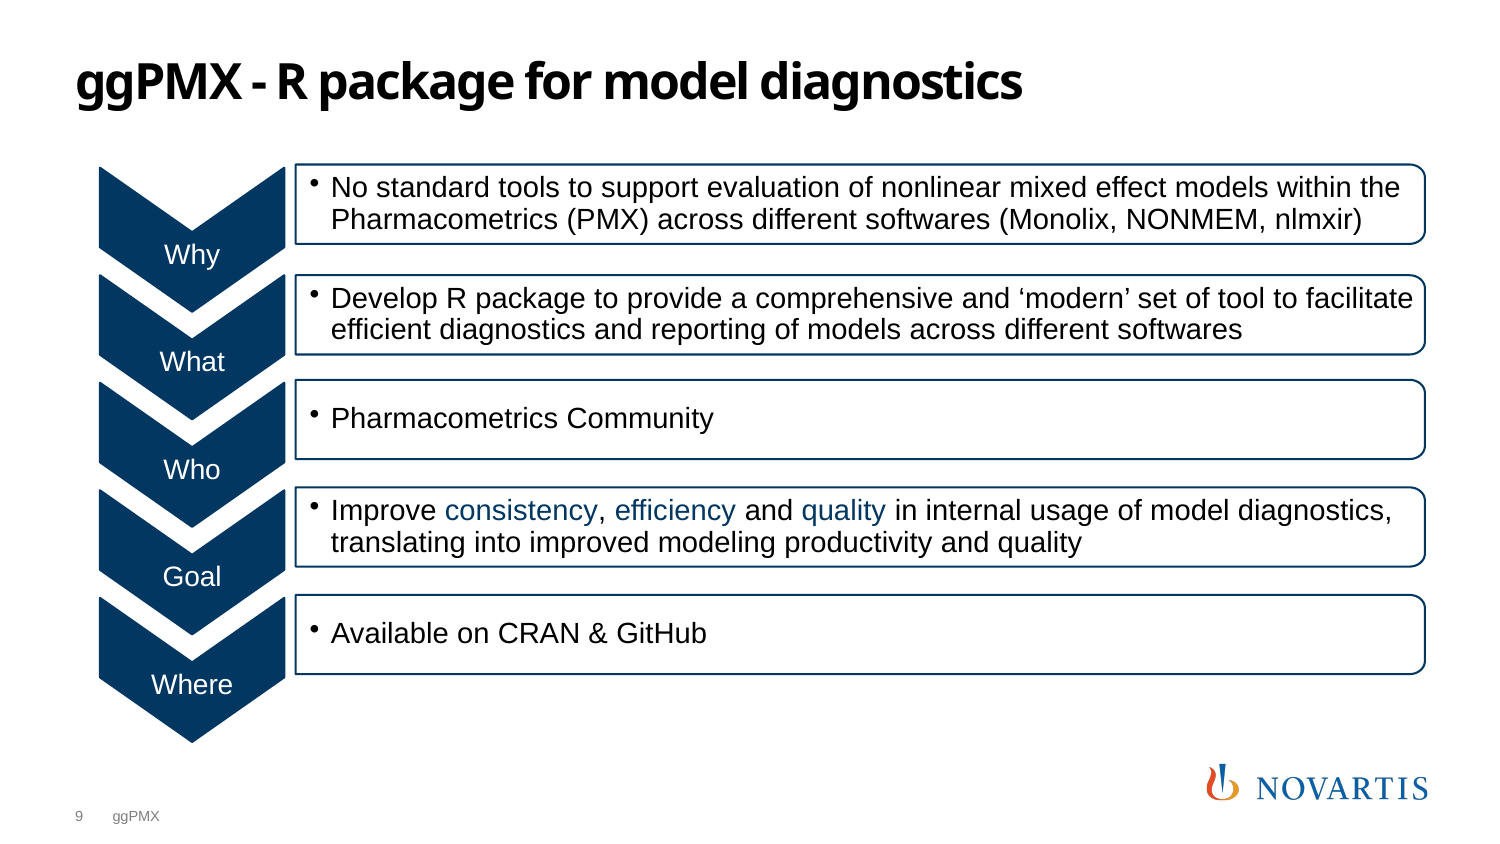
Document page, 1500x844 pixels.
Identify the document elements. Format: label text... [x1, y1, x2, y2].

text_box Why [98, 166, 286, 313]
footer ggPMX [113, 806, 735, 844]
text_box Develop R package to provide a comprehensive and ‘modern’ set of tool to facilitate efficient diagnostics and reporting of models across different softwares [294, 274, 1426, 356]
text_box Goal [98, 489, 286, 636]
text_box Pharmacometrics Community [294, 378, 1426, 461]
picture [1204, 761, 1430, 803]
text_box Improve consistency, efficiency and quality in internal usage of model diagnostics, translating into improved modeling productivity and quality [294, 486, 1426, 568]
title ggPMX - R package for model diagnostics [75, 56, 1425, 214]
text_box No standard tools to support evaluation of nonlinear mixed effect models within the Pharmacometrics (PMX) across different softwares (Monolix, NONMEM, nlmxir) [294, 163, 1426, 245]
text_box Available on CRAN & GitHub [294, 593, 1426, 676]
text_box What [98, 274, 286, 421]
text_box Who [98, 381, 286, 528]
text_box Where [98, 596, 286, 743]
slide_number 9 [75, 806, 113, 844]
